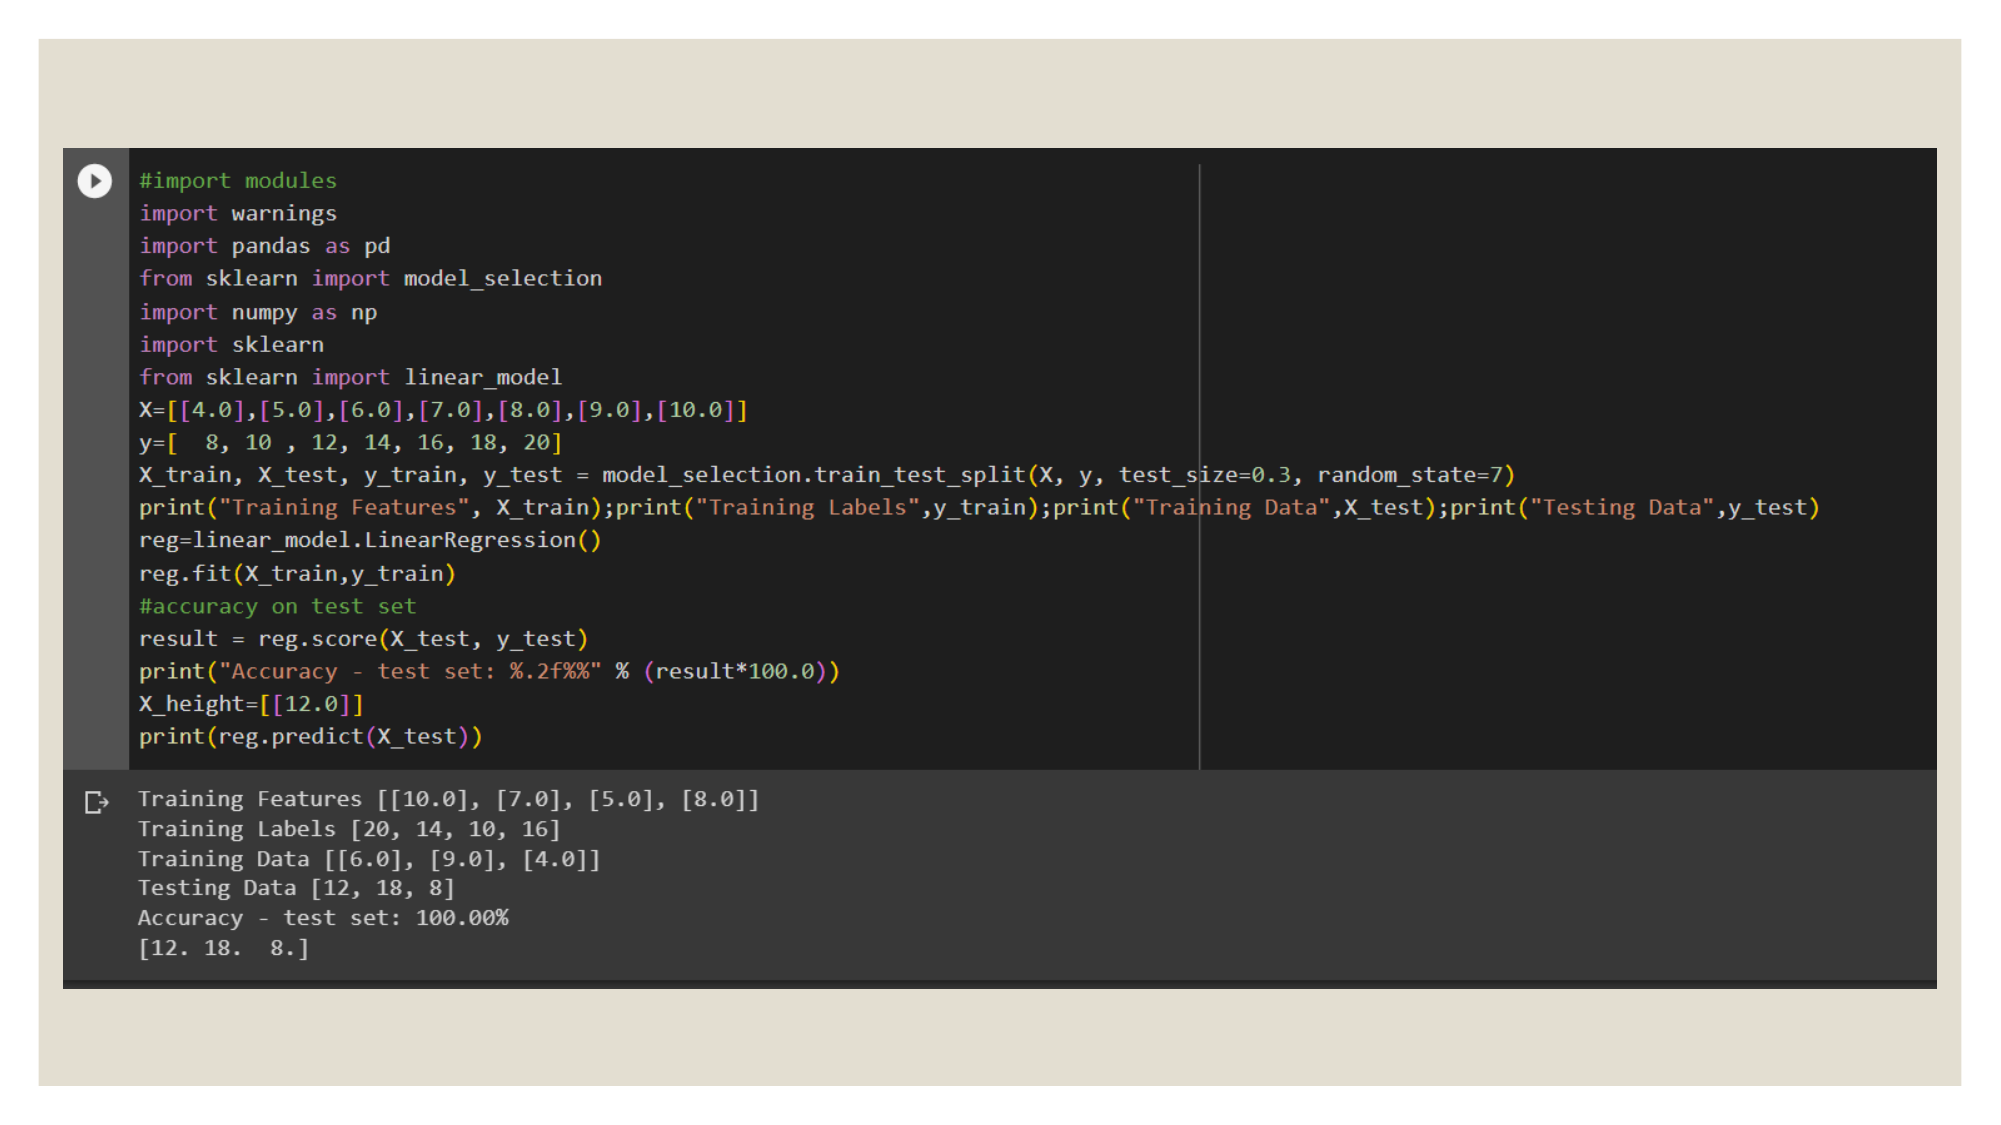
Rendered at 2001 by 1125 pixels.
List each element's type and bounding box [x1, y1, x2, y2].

picture [63, 148, 1937, 989]
